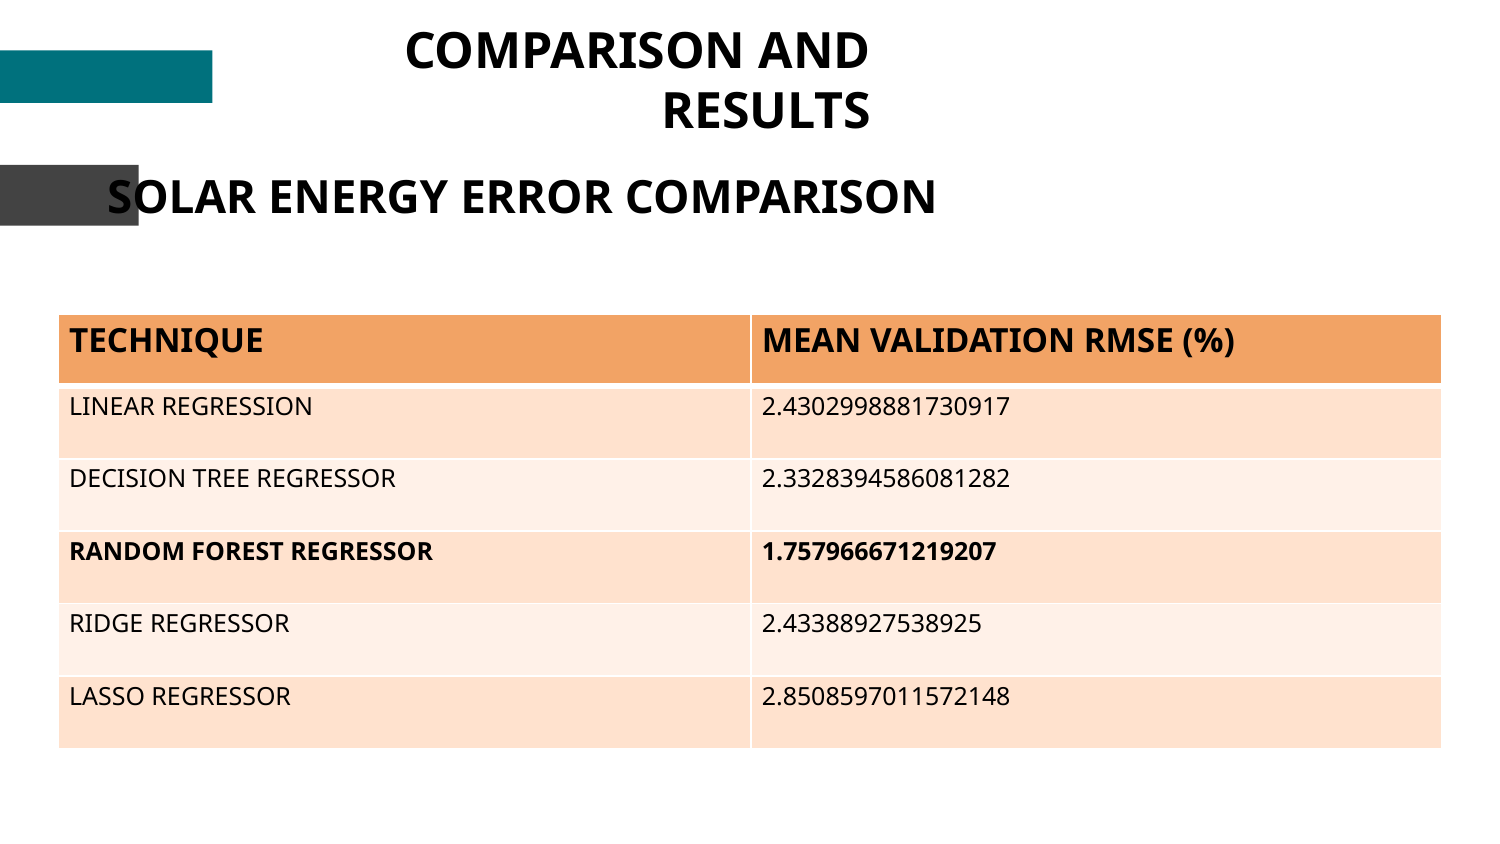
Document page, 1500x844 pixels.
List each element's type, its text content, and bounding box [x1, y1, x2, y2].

text_box SOLAR ENERGY ERROR COMPARISON [69, 160, 954, 231]
text_box COMPARISON AND RESULTS [212, 43, 887, 114]
table_cell RANDOM FOREST REGRESSOR [59, 532, 750, 603]
table_cell 1.757966671219207 [752, 532, 1441, 603]
table_cell RIDGE REGRESSOR [59, 604, 750, 675]
table_cell 2.3328394586081282 [752, 460, 1441, 530]
table_cell 2.4302998881730917 [752, 389, 1441, 458]
table_header MEAN VALIDATION RMSE (%) [752, 315, 1441, 383]
table_cell 2.8508597011572148 [752, 677, 1441, 748]
table_cell DECISION TREE REGRESSOR [59, 460, 750, 530]
table_cell LINEAR REGRESSION [59, 389, 750, 458]
table_cell 2.43388927538925 [752, 604, 1441, 675]
text_box [0, 48, 214, 105]
text_box [0, 163, 69, 228]
table_cell LASSO REGRESSOR [59, 677, 750, 748]
table_header TECHNIQUE [59, 315, 750, 383]
